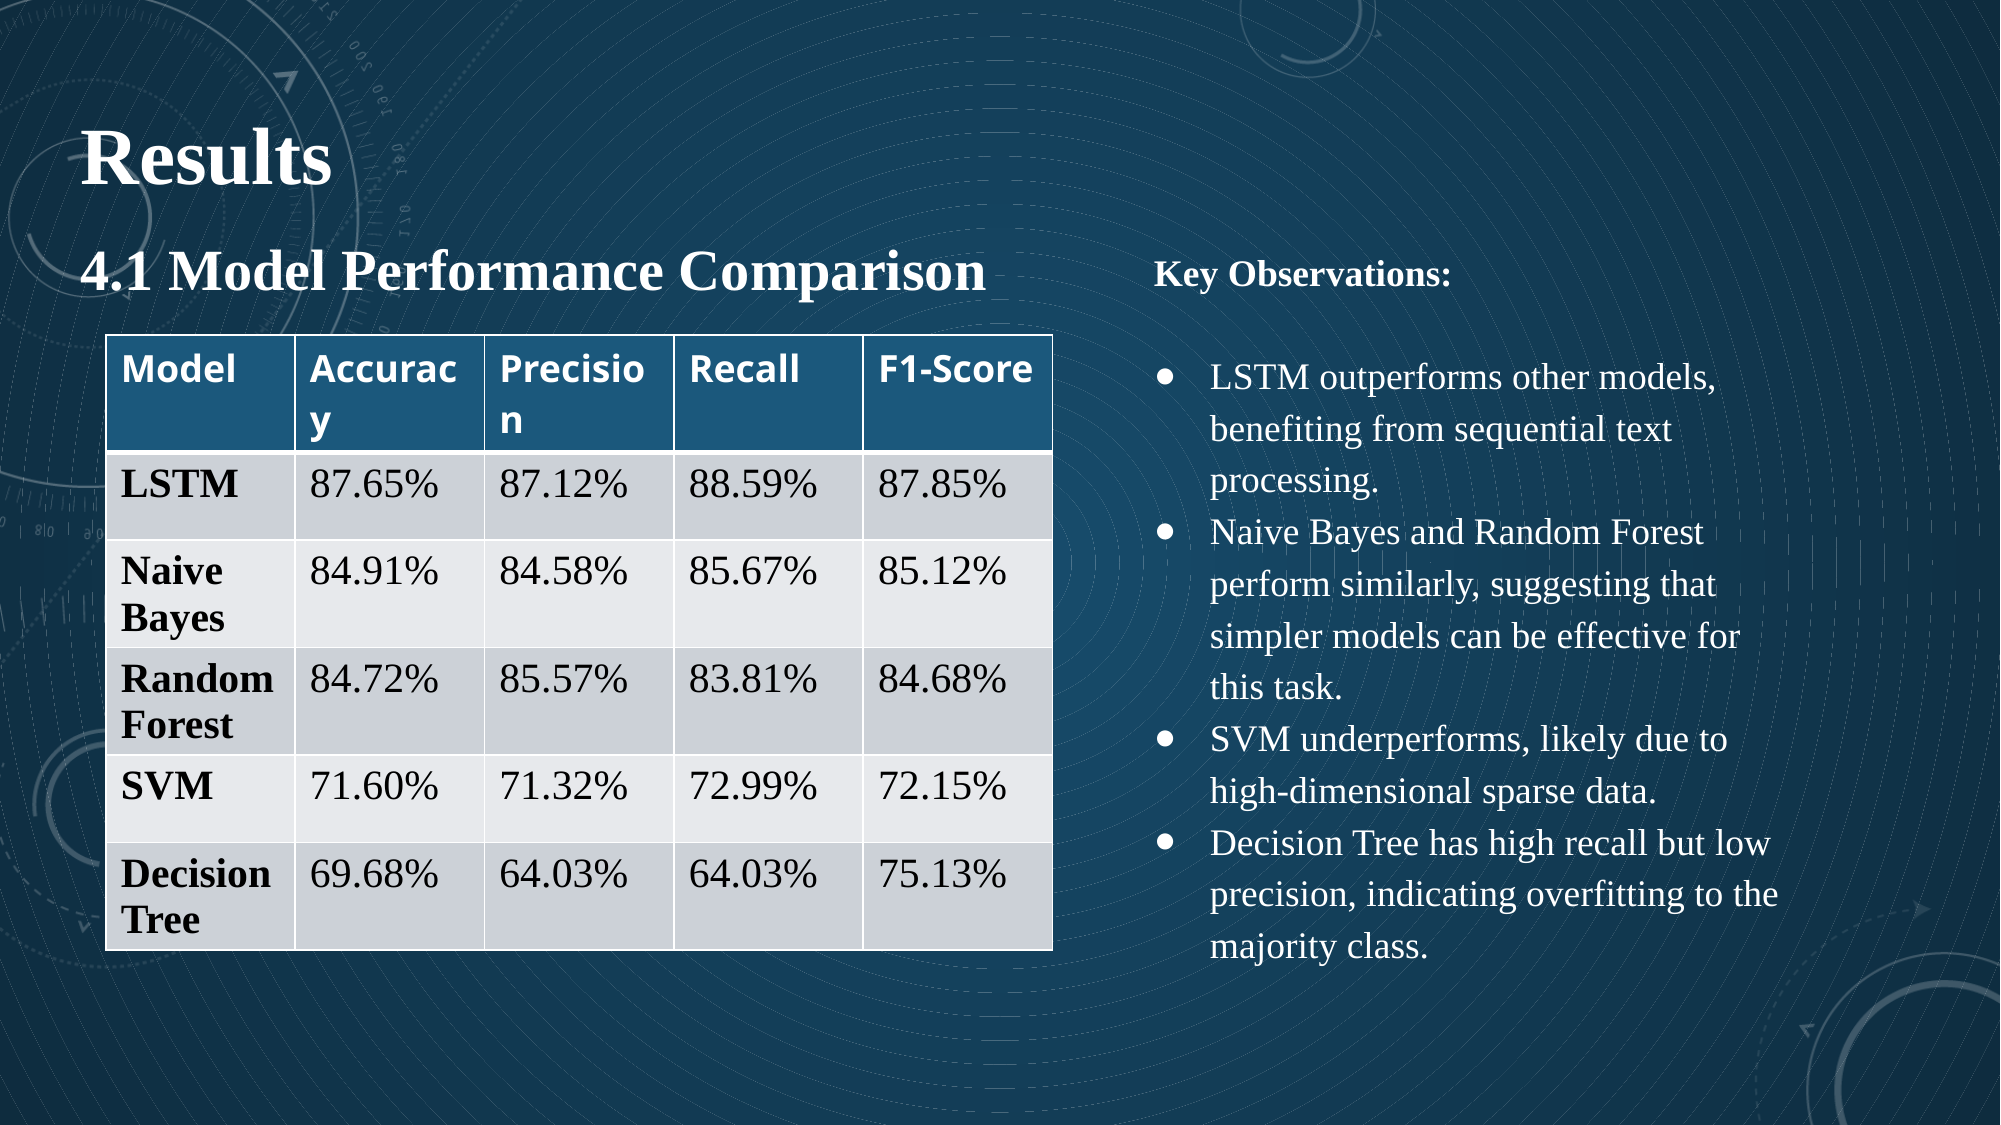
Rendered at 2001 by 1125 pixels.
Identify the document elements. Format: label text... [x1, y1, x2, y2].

table_cell 72.15% [864, 756, 1052, 842]
list Results 4.1 Model Performance Comparison [65, 81, 1808, 1002]
table_cell 85.12% [864, 541, 1052, 647]
table_cell 87.12% [485, 455, 673, 539]
table_cell 88.59% [675, 455, 862, 539]
table_cell 87.85% [864, 455, 1052, 539]
table_cell 64.03% [675, 843, 862, 949]
table_cell 64.03% [485, 843, 673, 949]
table_cell 84.58% [485, 541, 673, 647]
table_header Accuracy [296, 336, 484, 450]
table_cell SVM [107, 756, 294, 842]
table_cell 84.91% [296, 541, 484, 647]
table_header Recall [675, 336, 862, 450]
table_cell 72.99% [675, 756, 862, 842]
table_header F1-Score [864, 336, 1052, 450]
table_cell LSTM [107, 455, 294, 539]
table_cell 87.65% [296, 455, 484, 539]
table_cell 75.13% [864, 843, 1052, 949]
table_cell 71.32% [485, 756, 673, 842]
table_cell Naive Bayes [107, 541, 294, 647]
text_box Key Observations: LSTM outperforms other models, benefiting from sequential text processing. Naive Bayes and Random Forest perform similarly, suggesting that simpler models can be effective for this task. SVM underperforms, likely due to high-dimensional sparse data. Decision Tree has high recall but low precision, indicating overfitting to the majority class. [1138, 234, 1808, 1019]
table_cell 85.67% [675, 541, 862, 647]
table_cell 84.68% [864, 648, 1052, 754]
table_cell 83.81% [675, 648, 862, 754]
table_cell Decision Tree [107, 843, 294, 949]
table_cell 85.57% [485, 648, 673, 754]
picture [0, 0, 2000, 1125]
table_cell 71.60% [296, 756, 484, 842]
table_header Precision [485, 336, 673, 450]
table_cell 84.72% [296, 648, 484, 754]
table_cell Random Forest [107, 648, 294, 754]
table_header Model [107, 336, 294, 450]
table_cell 69.68% [296, 843, 484, 949]
